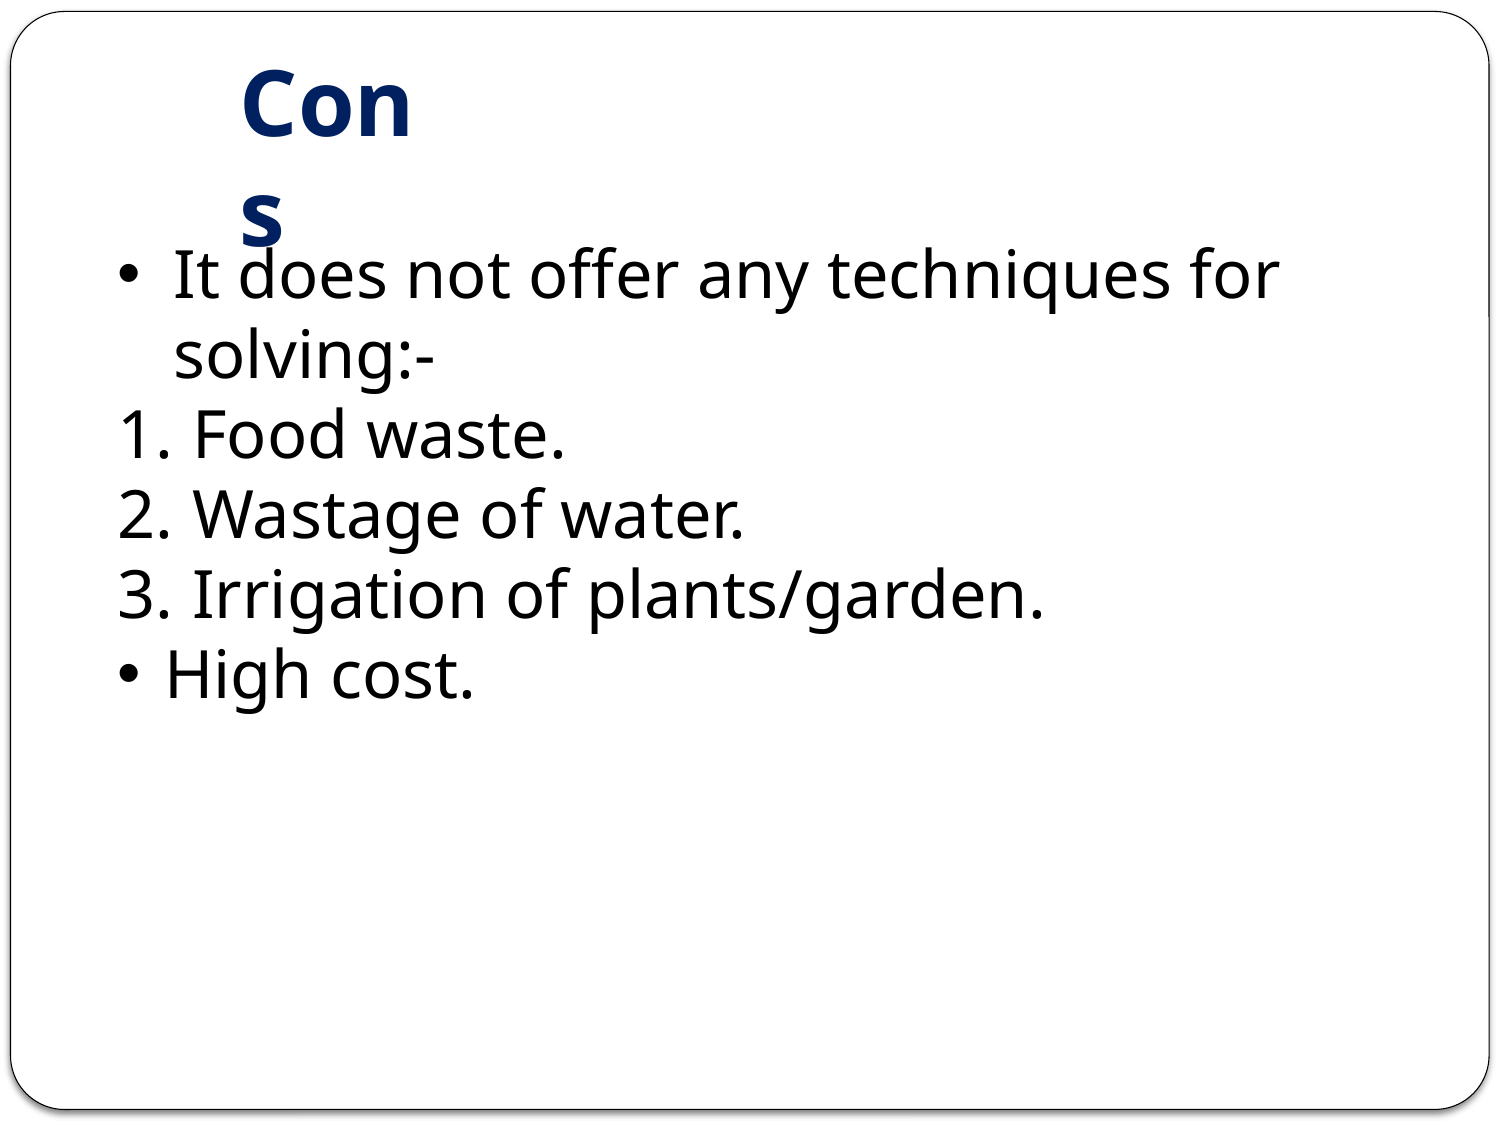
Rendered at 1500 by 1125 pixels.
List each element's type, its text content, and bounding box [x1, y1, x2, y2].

text_box Cons [224, 37, 463, 224]
text_box It does not offer any techniques for solving:- Food waste. Wastage of water. Irrigation of plants/garden. High cost. [102, 224, 1428, 800]
